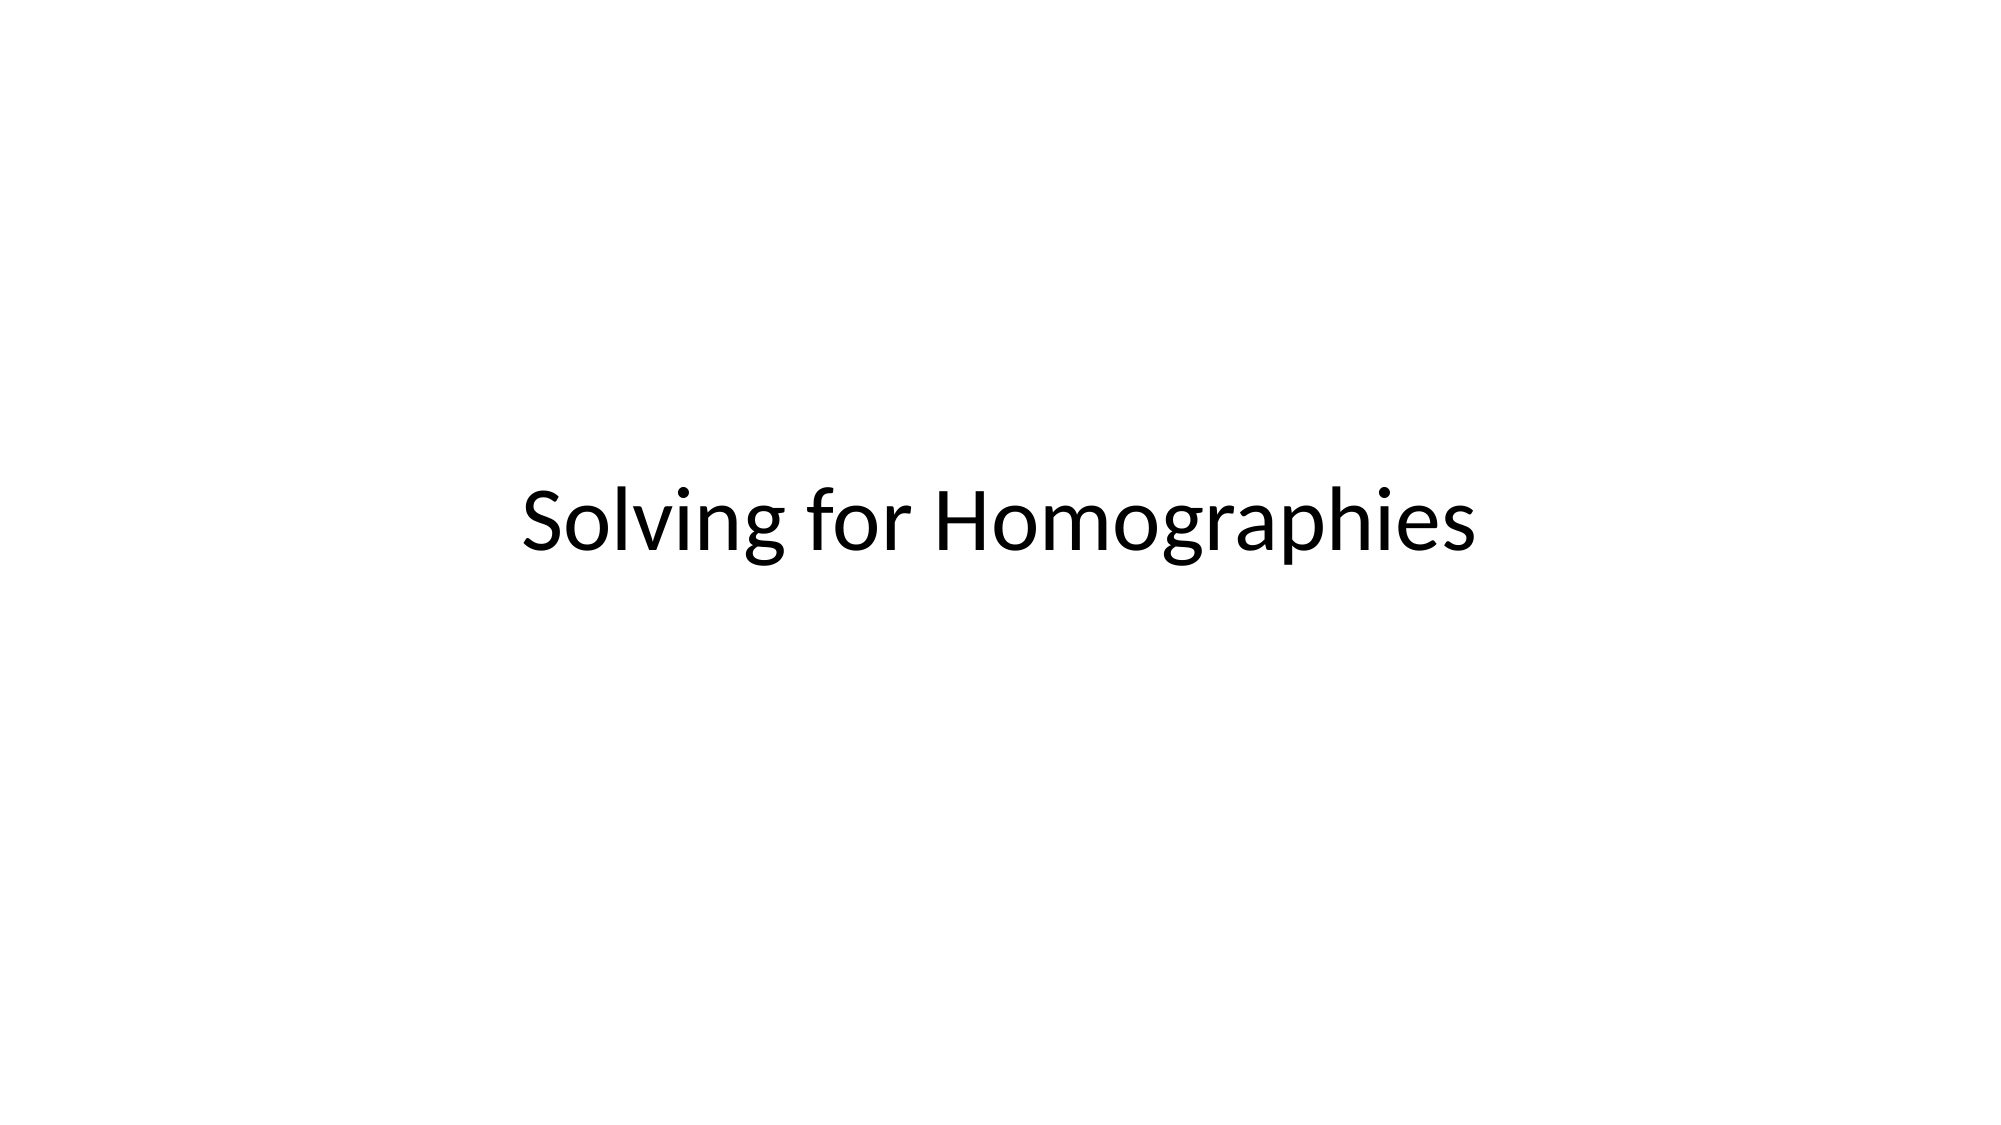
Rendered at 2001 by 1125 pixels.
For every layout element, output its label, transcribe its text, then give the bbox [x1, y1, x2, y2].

title Solving for Homographies [249, 184, 1750, 576]
